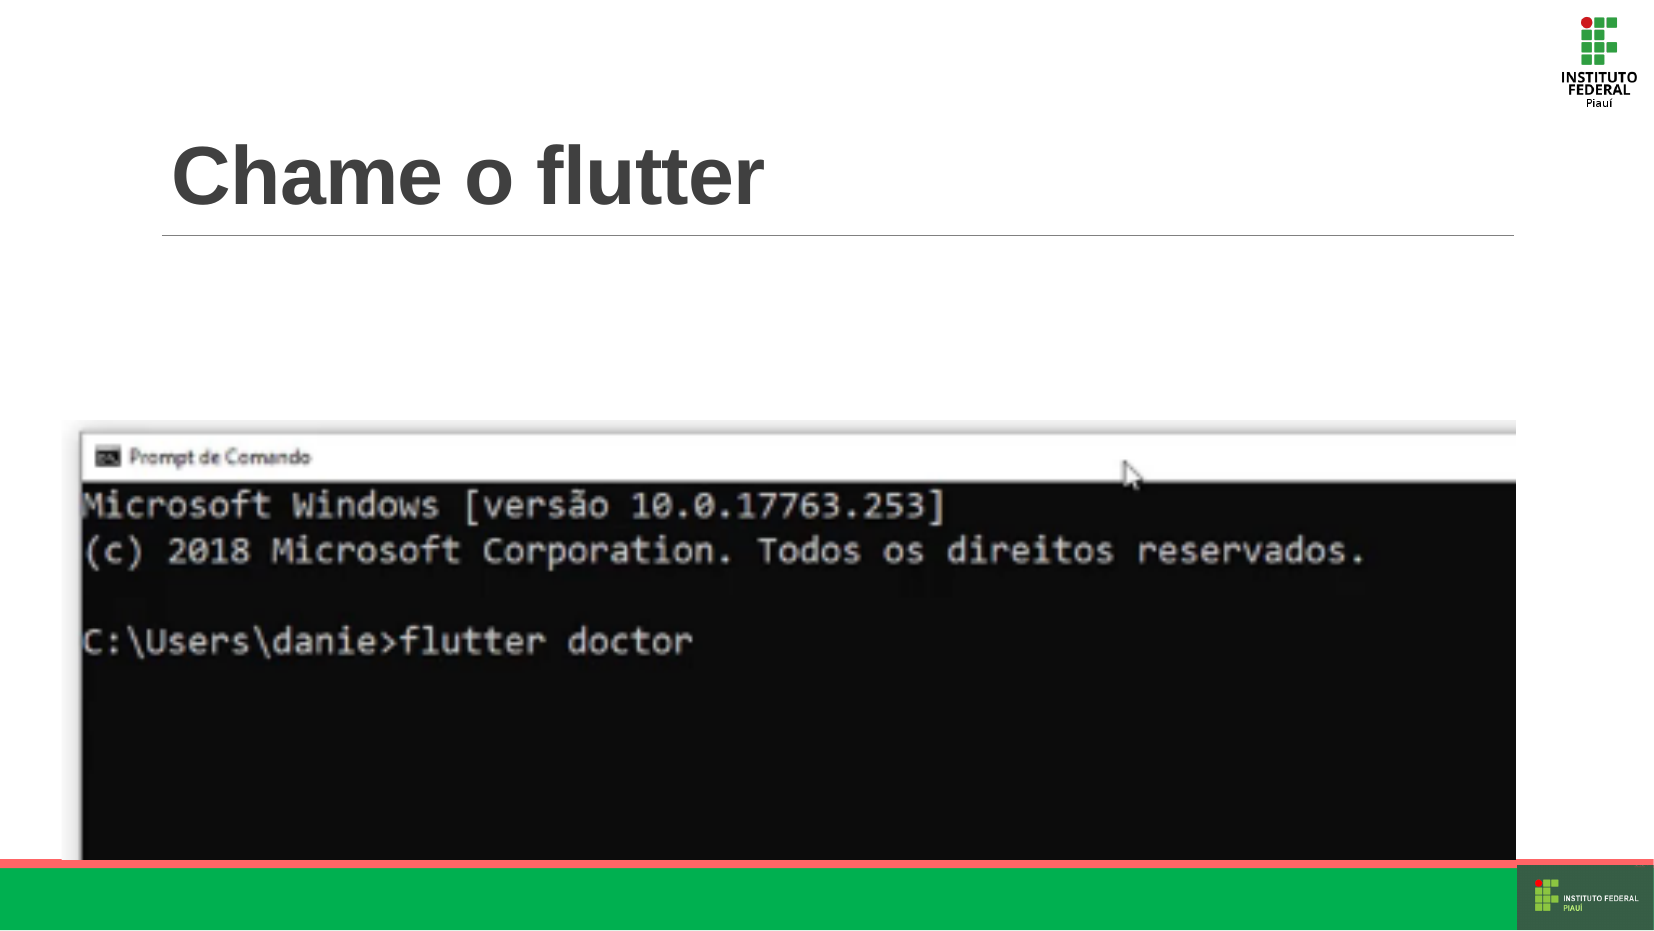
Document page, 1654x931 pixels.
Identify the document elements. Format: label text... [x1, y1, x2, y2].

picture [1544, 15, 1654, 109]
title Chame o flutter [156, 129, 1140, 230]
picture [61, 419, 1517, 861]
picture [1517, 865, 1654, 930]
